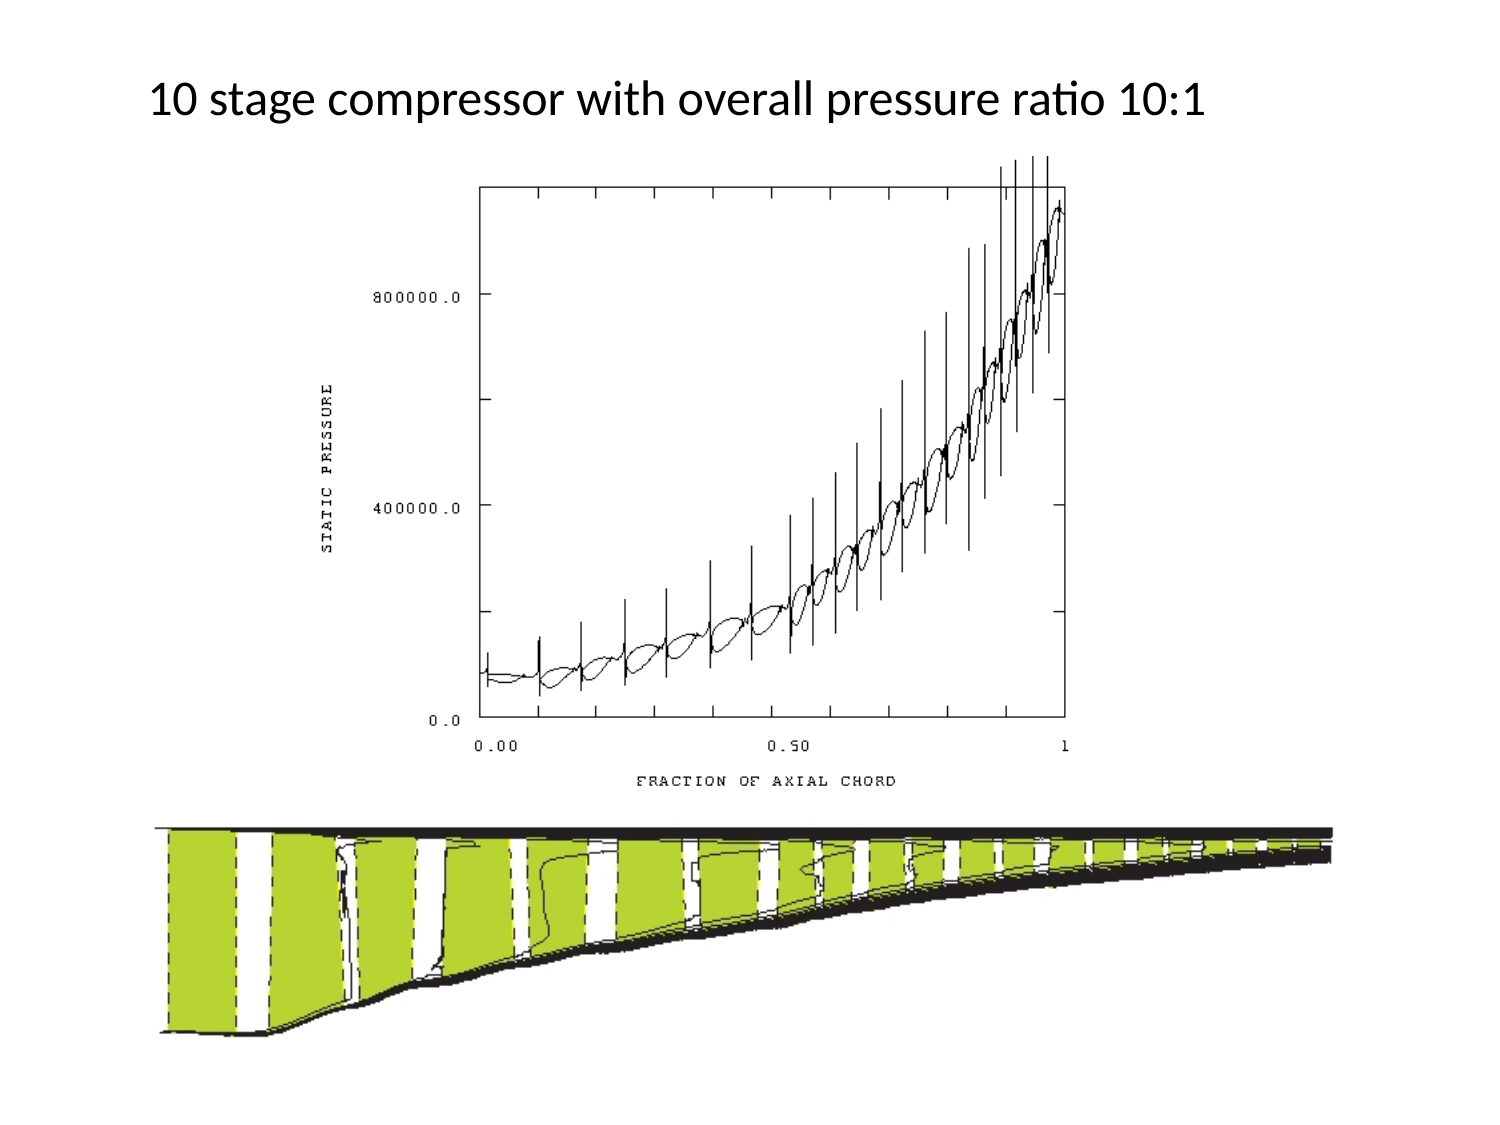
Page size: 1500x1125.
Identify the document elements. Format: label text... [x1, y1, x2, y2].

picture [132, 156, 1343, 1057]
text_box 10 stage compressor with overall pressure ratio 10:1 [132, 57, 1416, 133]
